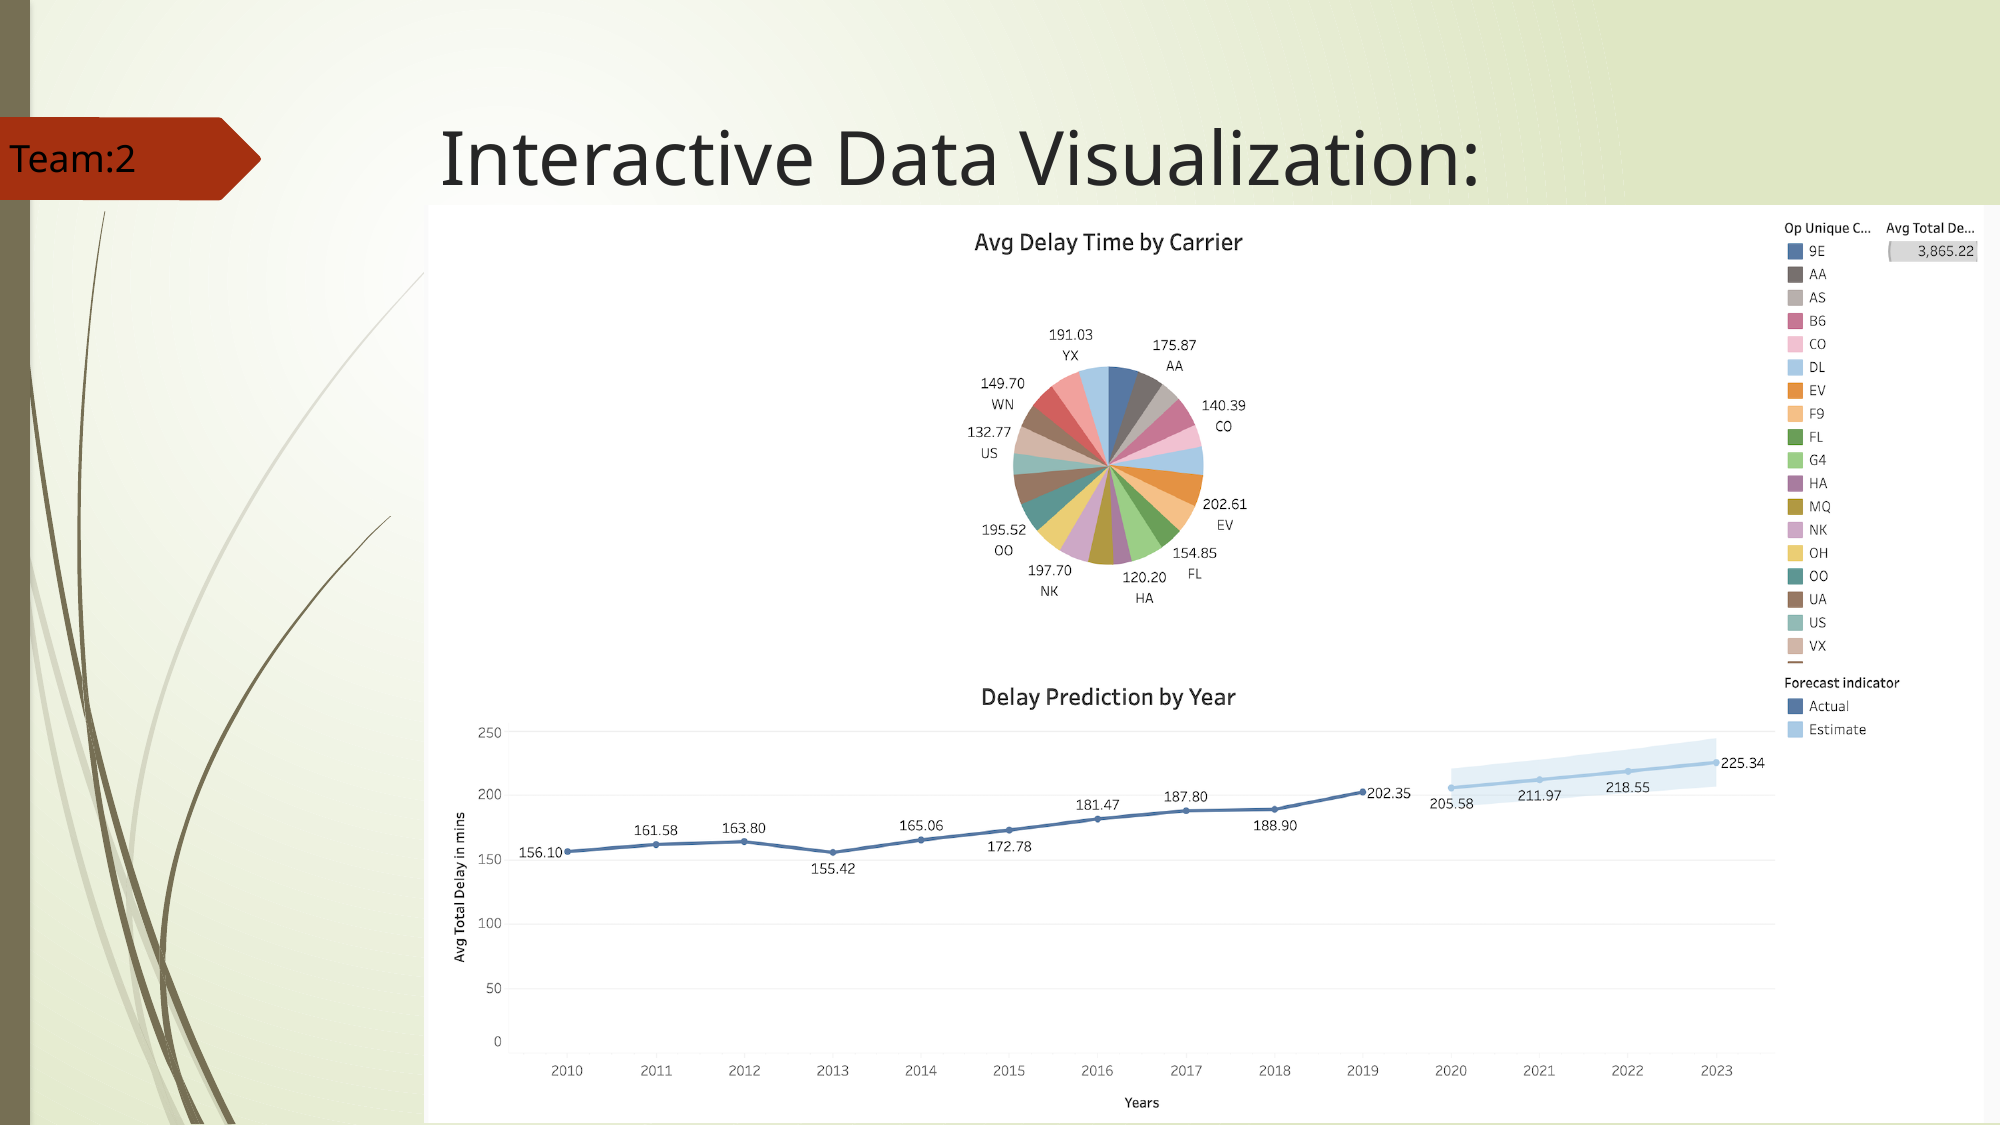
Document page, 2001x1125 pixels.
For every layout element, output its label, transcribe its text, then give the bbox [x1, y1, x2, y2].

title Interactive Data Visualization: [425, 102, 1888, 205]
text_box Team:2 [0, 127, 334, 188]
picture [424, 205, 2000, 1123]
